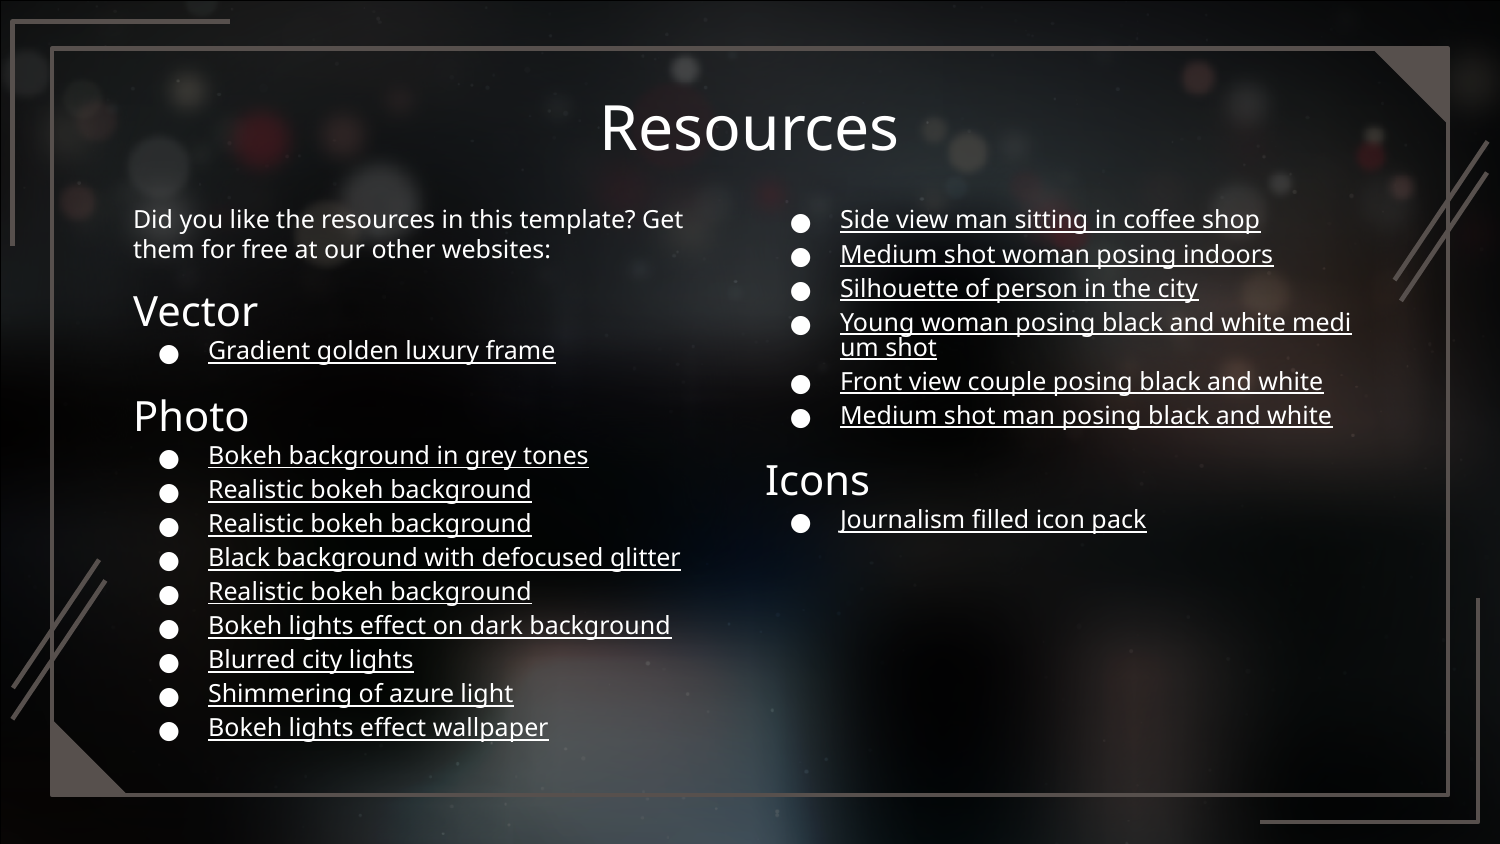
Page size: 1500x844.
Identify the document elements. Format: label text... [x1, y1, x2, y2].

list Side view man sitting in coffee shop Medium shot woman posing indoors Silhouette of person in the city Young woman posing black and white medium shot Front view couple posing black and white Medium shot man posing black and white Icons Journalism filled icon pack [750, 189, 1382, 750]
title Resources [118, 72, 1382, 167]
picture [2, 2, 1500, 844]
list Did you like the resources in this template? Get them for free at our other websites: Vector Gradient golden luxury frame Photo Bokeh background in grey tones Realistic bokeh background Realistic bokeh background Black background with defocused glitter Realistic bokeh background Bokeh lights effect on dark background Blurred city lights Shimmering of azure light Bokeh lights effect wallpaper [118, 189, 750, 750]
